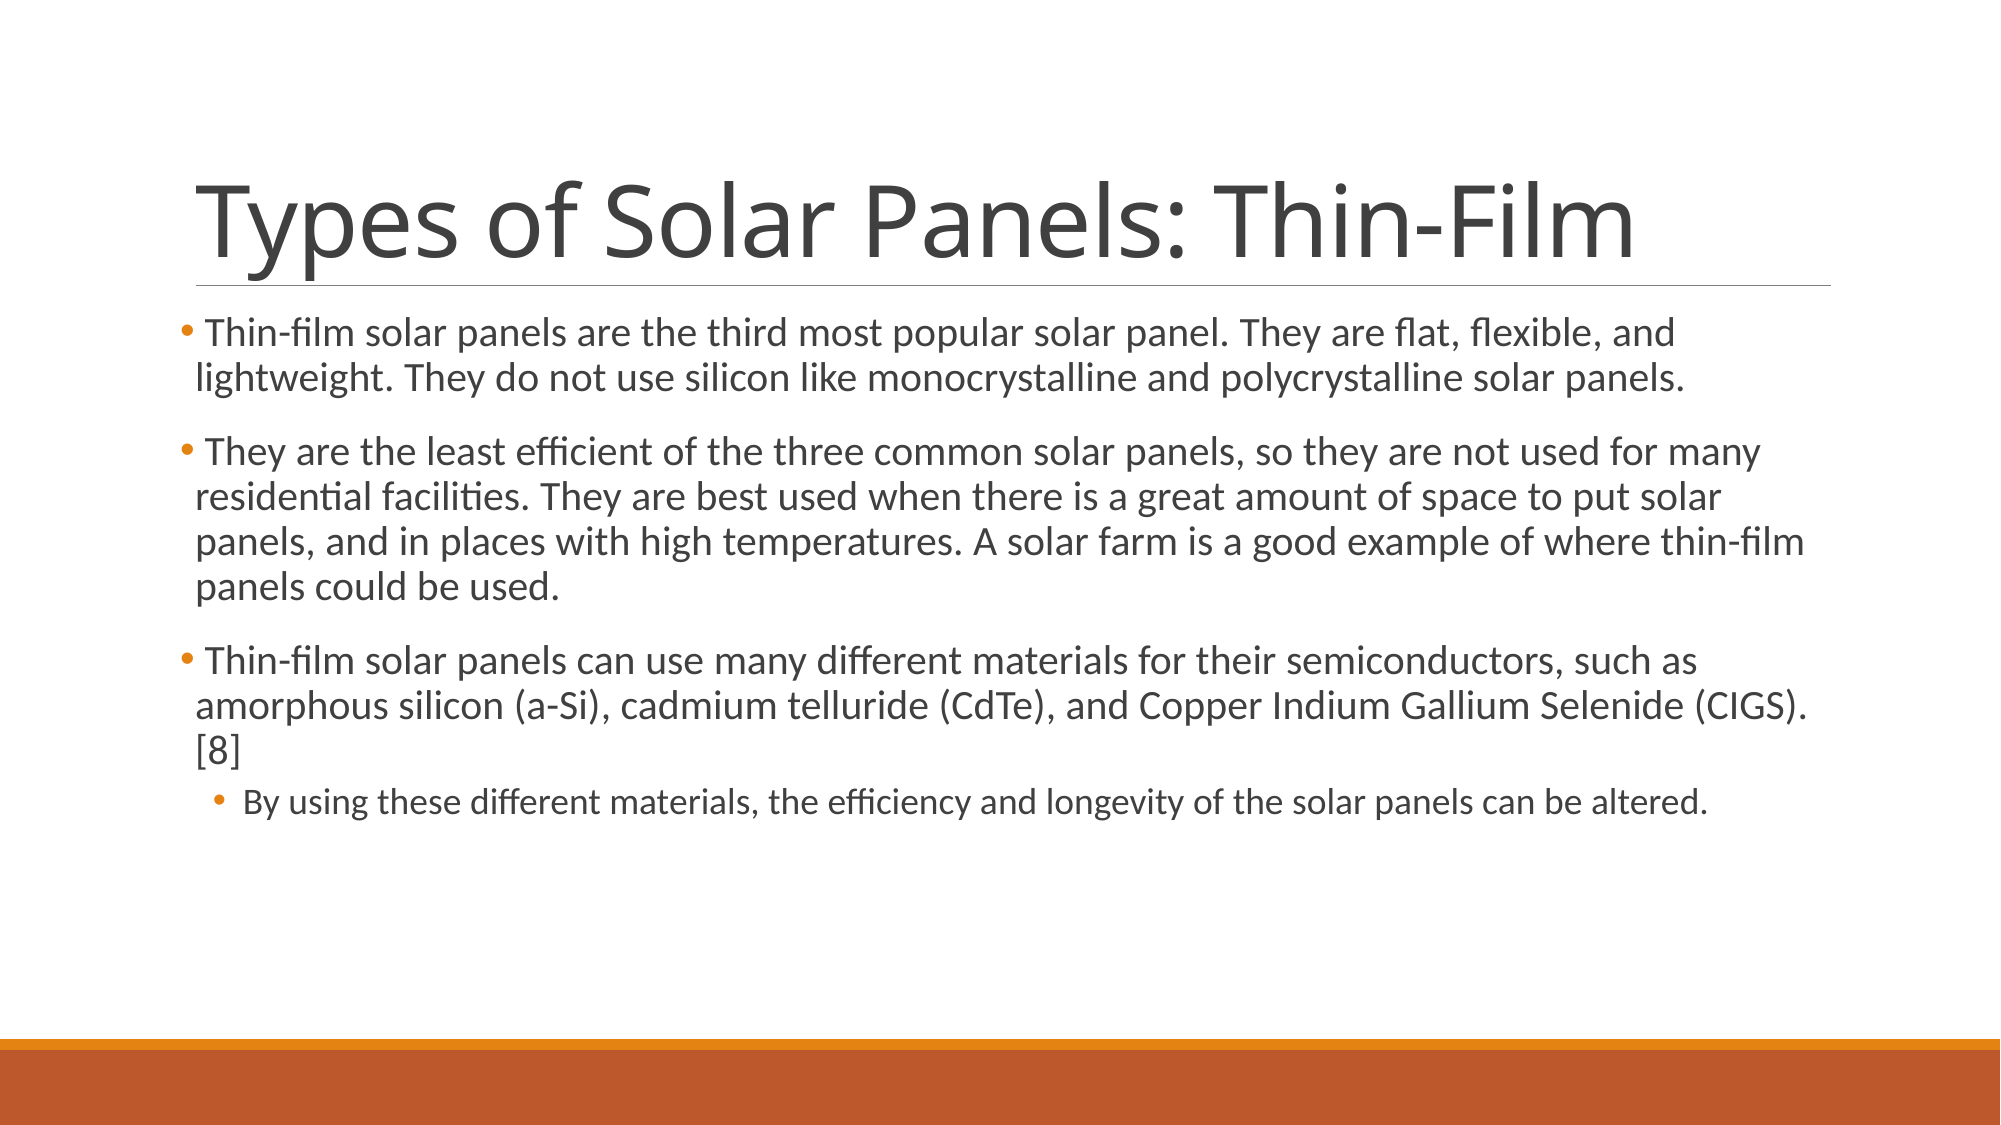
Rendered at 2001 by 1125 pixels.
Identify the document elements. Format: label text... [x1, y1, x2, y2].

list Thin-film solar panels are the third most popular solar panel. They are flat, flexible, and lightweight. They do not use silicon like monocrystalline and polycrystalline solar panels. They are the least efficient of the three common solar panels, so they are not used for many residential facilities. They are best used when there is a great amount of space to put solar panels, and in places with high temperatures. A solar farm is a good example of where thin-film panels could be used. Thin-film solar panels can use many different materials for their semiconductors, such as amorphous silicon (a-Si), cadmium telluride (CdTe), and Copper Indium Gallium Selenide (CIGS). [8] By using these different materials, the efficiency and longevity of the solar panels can be altered. [180, 302, 1830, 963]
title Types of Solar Panels: Thin-Film [180, 47, 1830, 285]
